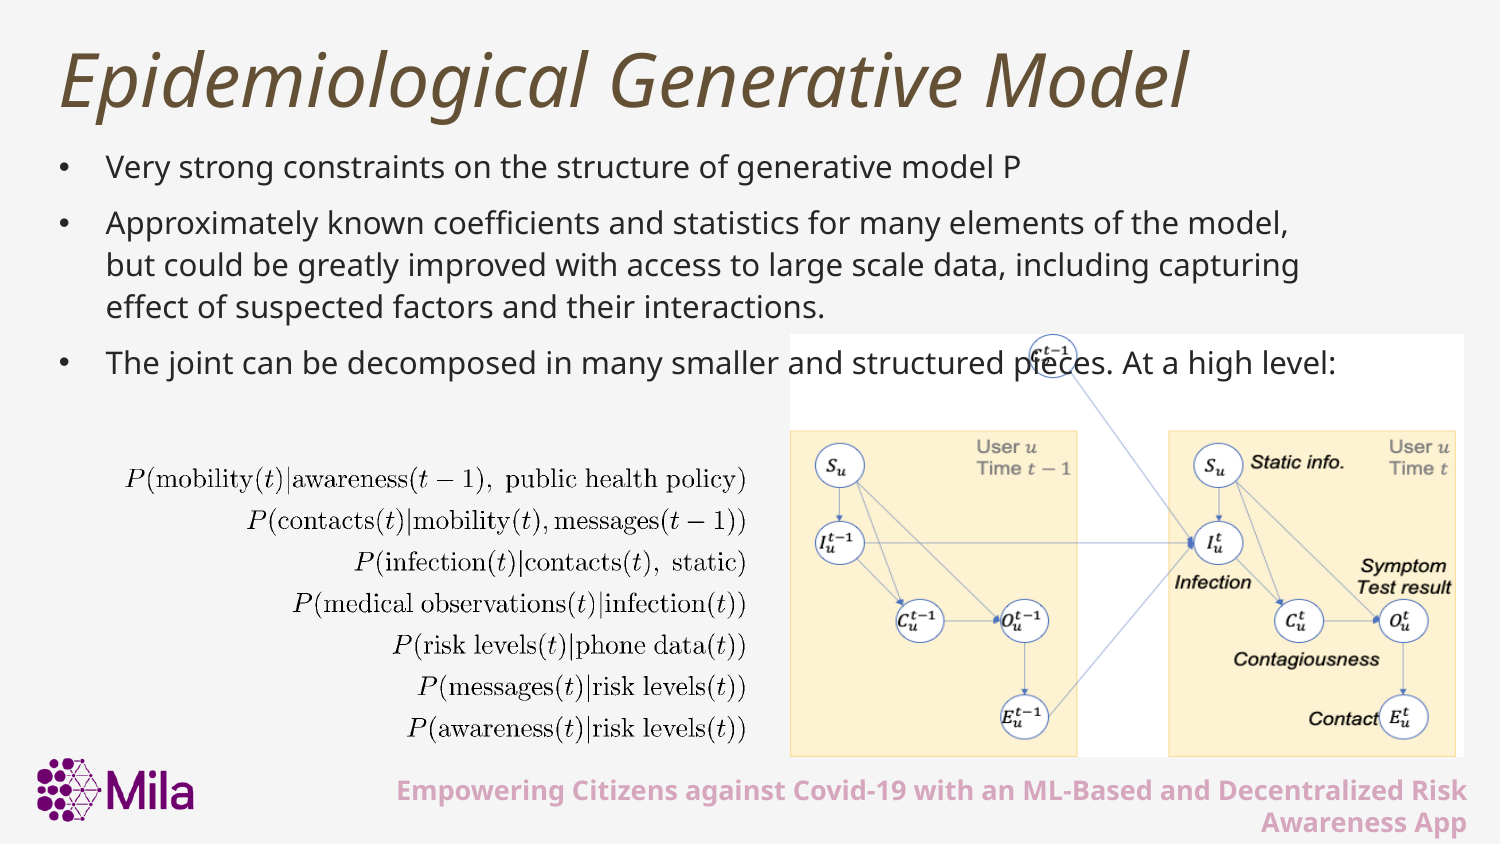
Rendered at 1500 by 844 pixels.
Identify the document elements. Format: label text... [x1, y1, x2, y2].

picture [790, 334, 1464, 757]
picture [21, 450, 758, 837]
title Epidemiological Generative Model [43, 35, 1357, 135]
list Very strong constraints on the structure of generative model P Approximately known coefficients and statistics for many elements of the model, but could be greatly improved with access to large scale data, including capturing effect of suspected factors and their interactions. The joint can be decomposed in many smaller and structured pieces. At a high level: [43, 135, 1357, 709]
text_box Empowering Citizens against Covid-19 with an ML-Based and Decentralized Risk Awareness App [251, 758, 1483, 812]
